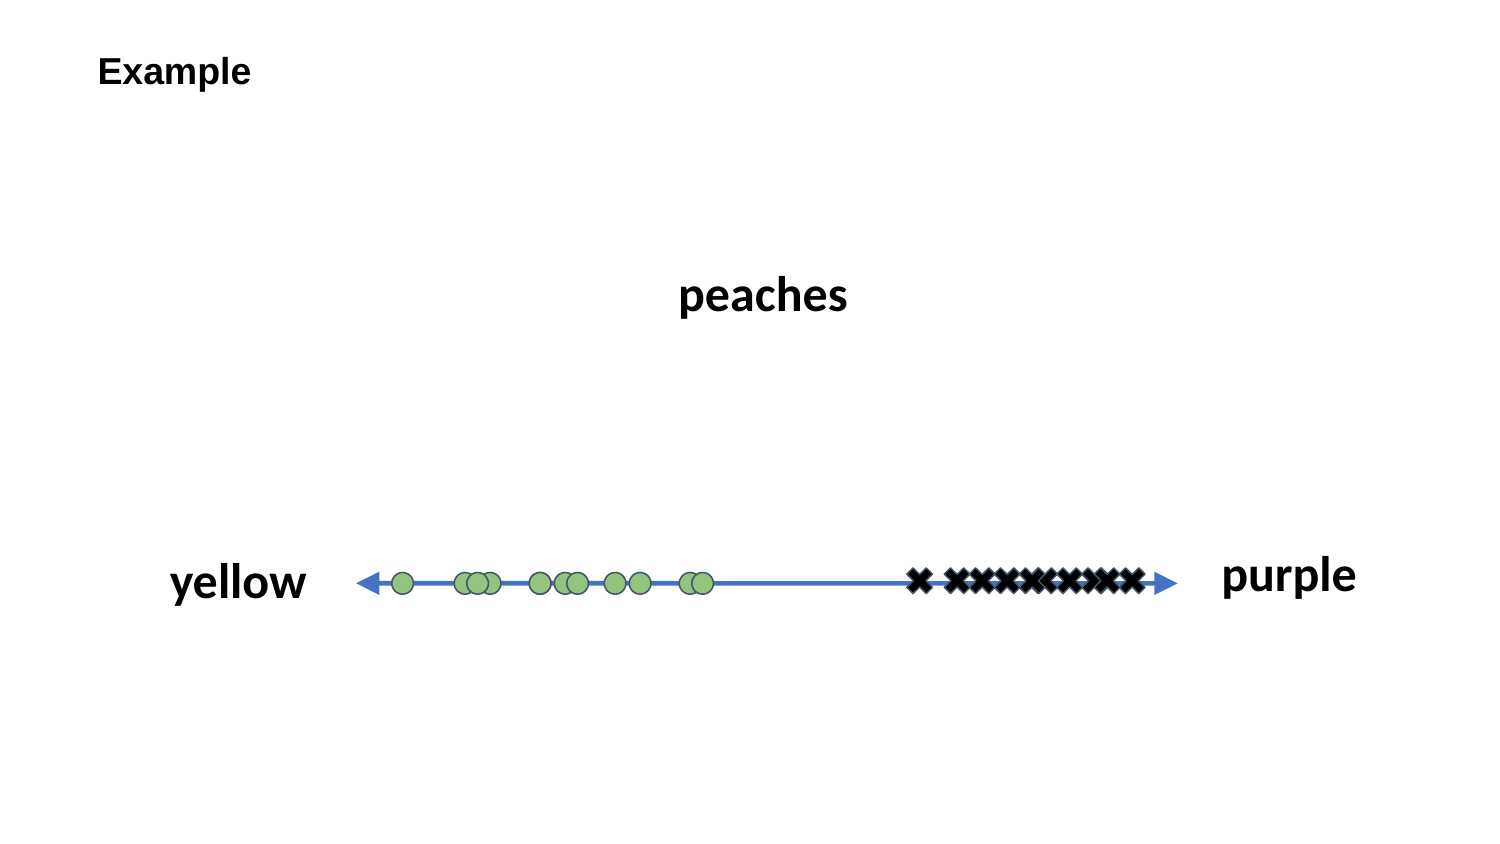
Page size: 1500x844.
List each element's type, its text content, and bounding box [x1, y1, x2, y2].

text_box [566, 572, 589, 595]
text_box [1019, 567, 1045, 594]
text_box [529, 572, 551, 595]
text_box [691, 572, 714, 595]
text_box [466, 572, 489, 595]
text_box peaches [621, 246, 904, 365]
text_box [356, 572, 391, 594]
text_box [554, 572, 571, 595]
text_box purple [1167, 526, 1412, 644]
text_box [994, 567, 1020, 594]
text_box [679, 572, 696, 595]
text_box [944, 567, 970, 594]
text_box [970, 567, 995, 594]
text_box [1142, 573, 1178, 594]
text_box Example [82, 31, 1155, 127]
text_box [391, 572, 414, 595]
text_box yellow [120, 533, 357, 651]
text_box [1057, 567, 1082, 594]
text_box [629, 572, 651, 595]
text_box [1120, 567, 1146, 594]
text_box [604, 572, 626, 595]
text_box [1040, 567, 1058, 594]
text_box [484, 572, 501, 595]
text_box [906, 567, 933, 594]
text_box [454, 572, 471, 595]
text_box [1081, 567, 1100, 594]
text_box [1094, 567, 1120, 594]
